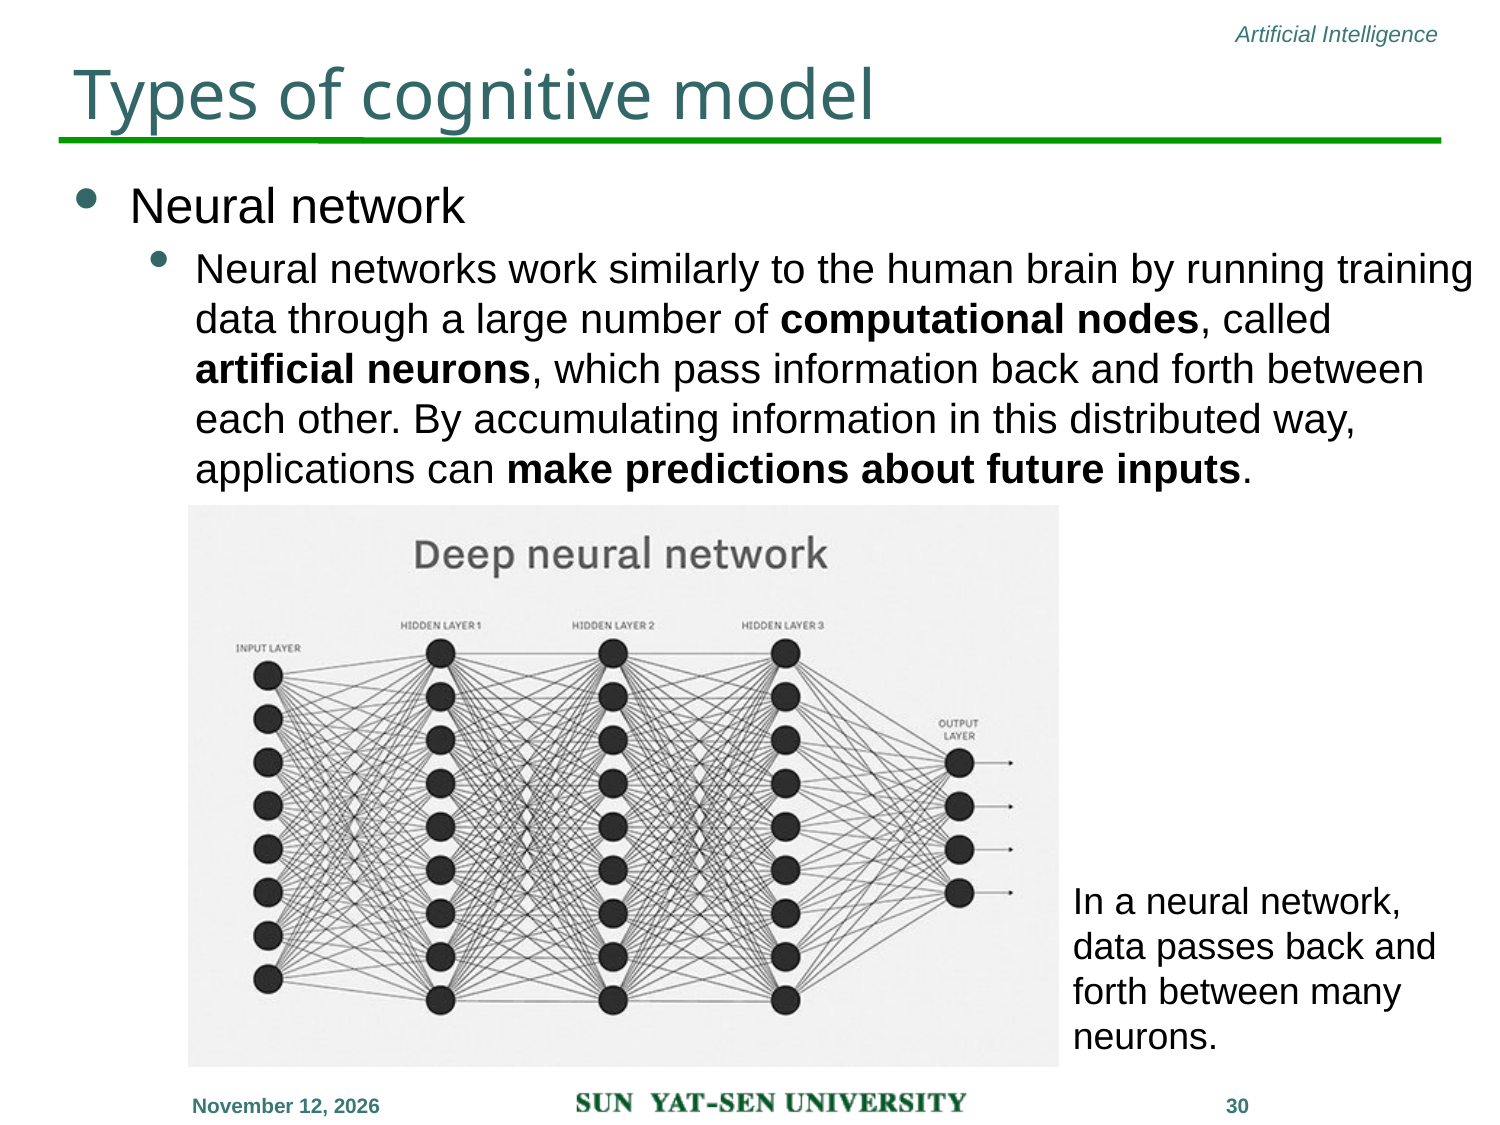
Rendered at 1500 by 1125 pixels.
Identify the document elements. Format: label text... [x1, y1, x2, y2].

text_box In a neural network, data passes back and forth between many neurons. [1063, 869, 1462, 1065]
text_box Neural network Neural networks work similarly to the human brain by running training data through a large number of computational nodes, called artificial neurons, which pass information back and forth between each other. By accumulating information in this distributed way, applications can make predictions about future inputs. [58, 166, 1500, 1067]
title Types of cognitive model [58, 35, 1442, 141]
picture [566, 1079, 973, 1125]
picture [188, 505, 1059, 1067]
